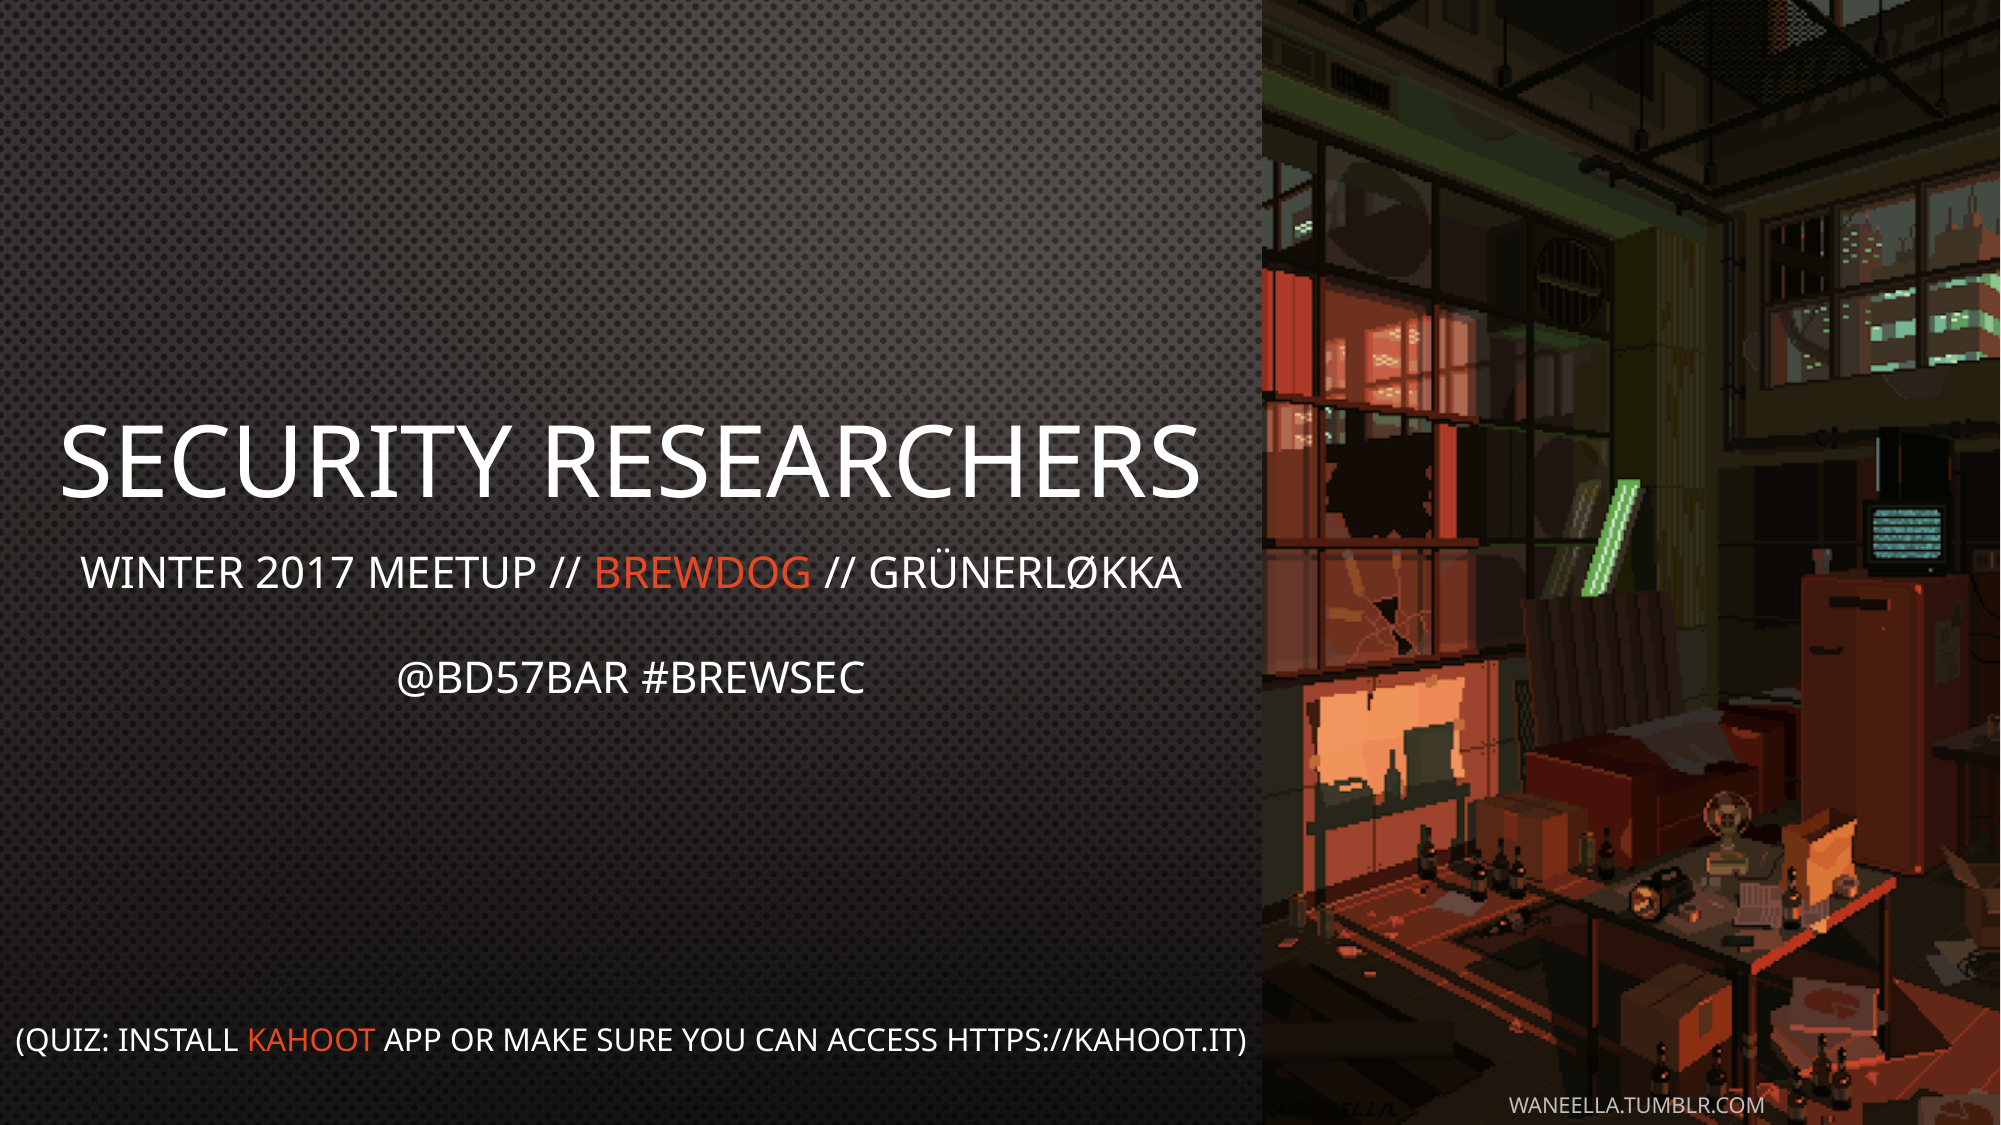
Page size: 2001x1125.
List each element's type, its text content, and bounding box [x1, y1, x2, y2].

title Security Researchers [0, 0, 1262, 525]
picture [1262, 0, 2000, 1125]
text_box (Quiz: install kahoot app or make sure you can access https://kahoot.it) [0, 1012, 1262, 1075]
subtitle Winter 2017 Meetup // BrewDog // Grünerløkka @BD57Bar #BrewSec [0, 537, 1262, 850]
